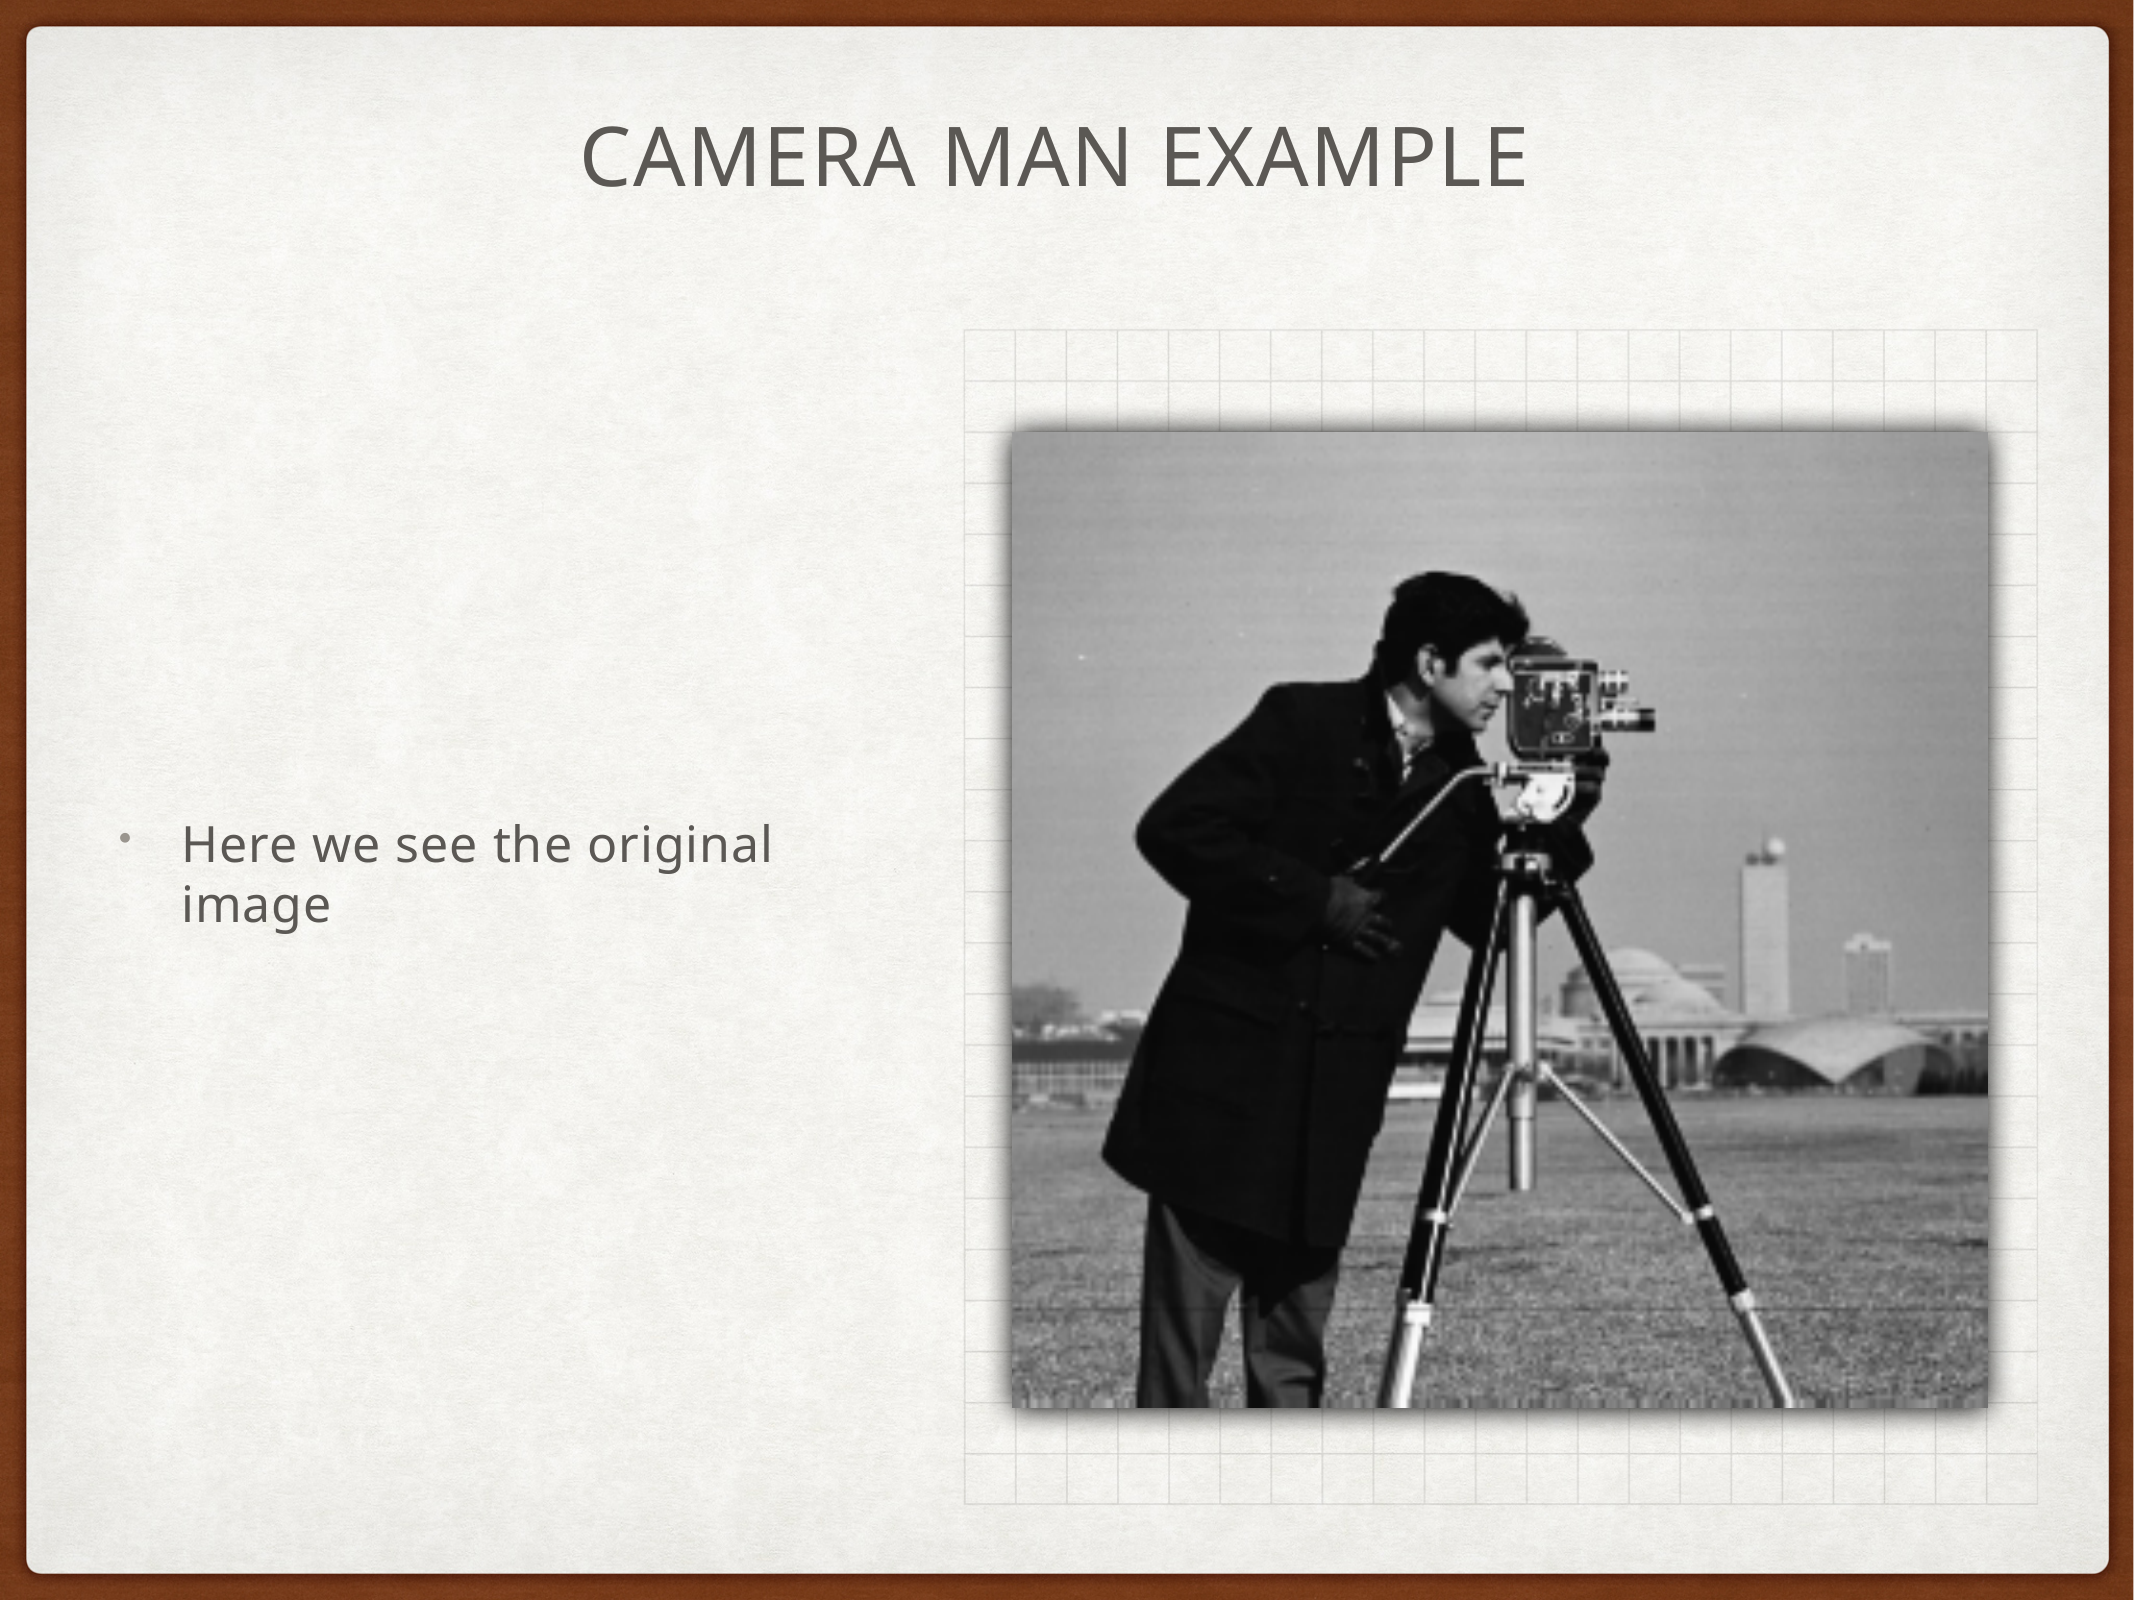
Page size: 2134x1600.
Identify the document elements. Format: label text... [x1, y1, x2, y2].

list Here we see the original image [109, 803, 895, 1037]
title Camera man example [109, 95, 2024, 220]
picture [0, 0, 2134, 1600]
